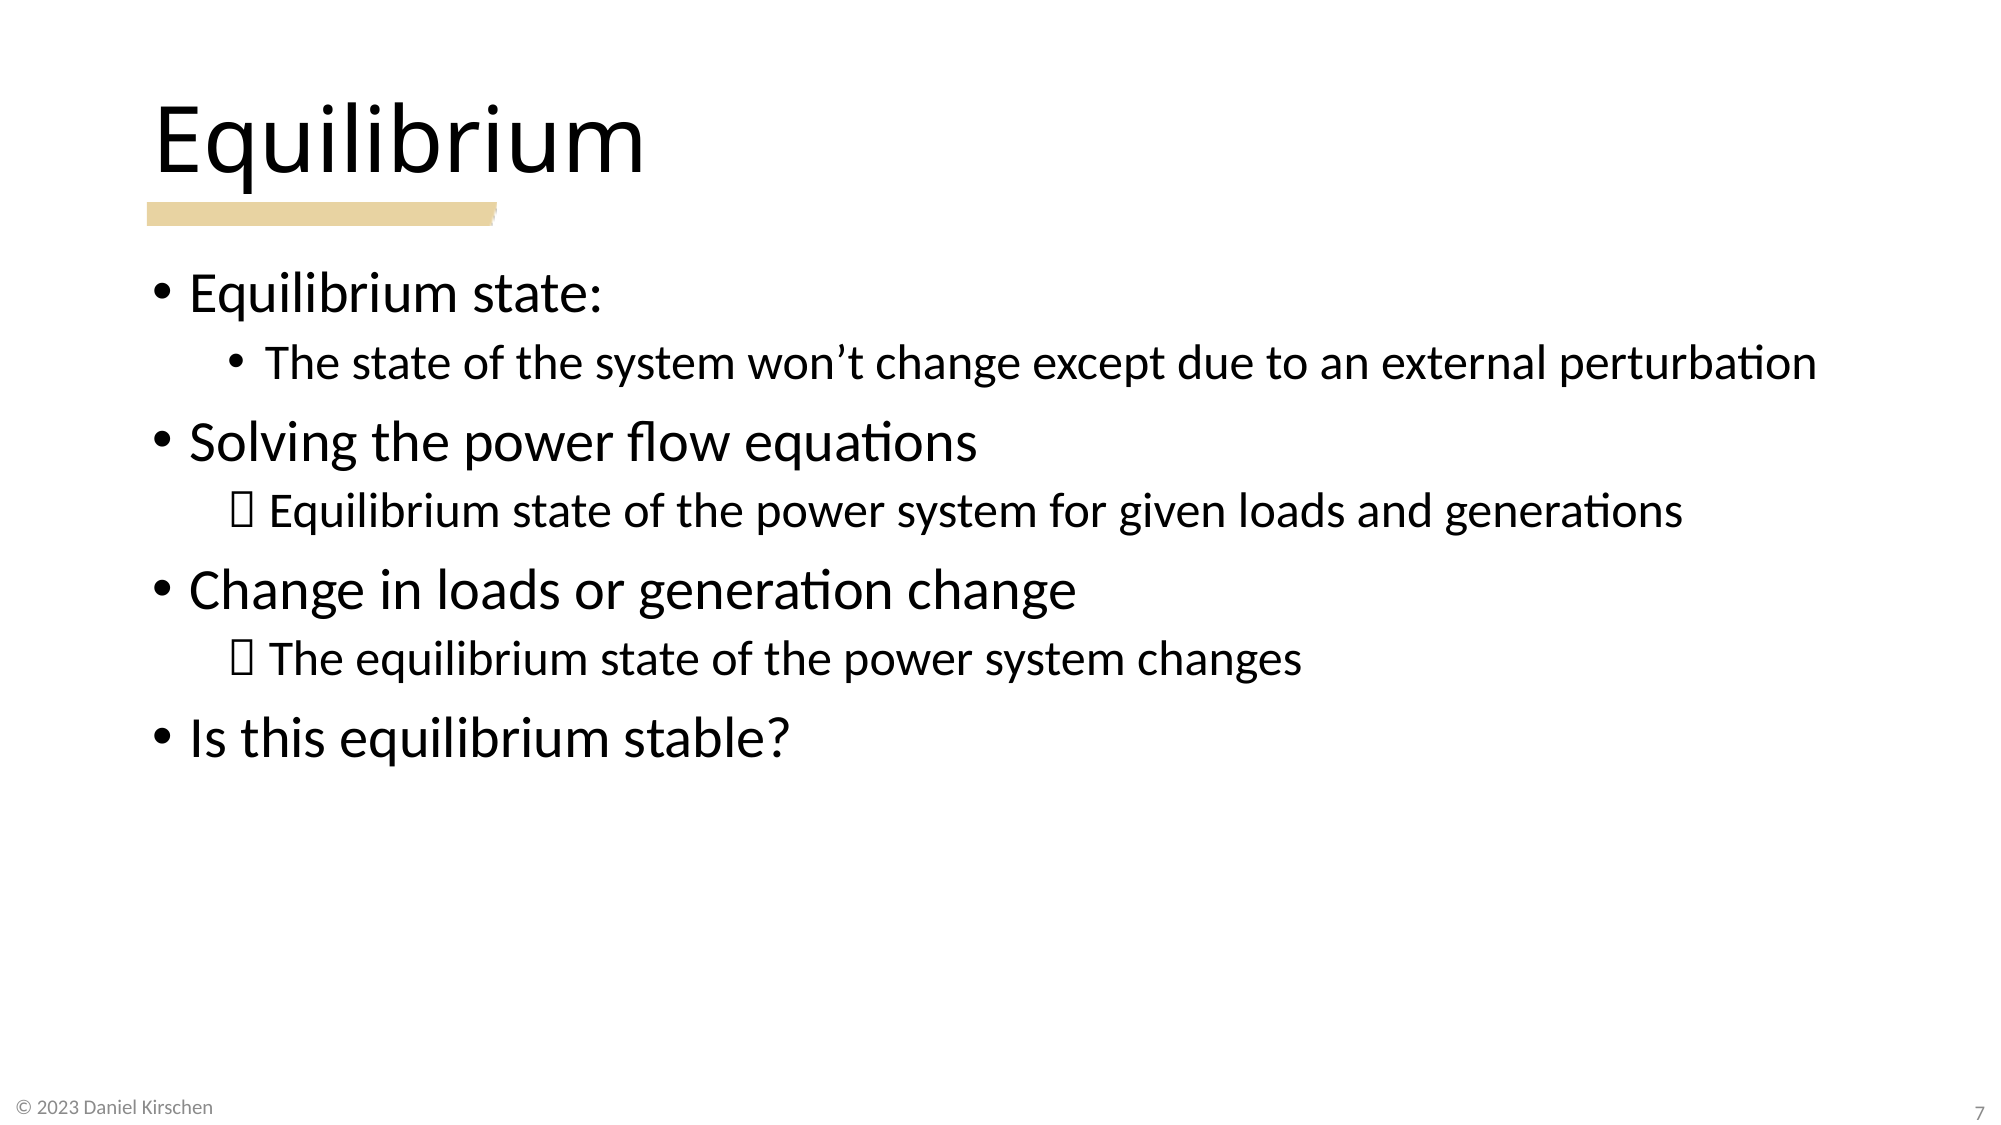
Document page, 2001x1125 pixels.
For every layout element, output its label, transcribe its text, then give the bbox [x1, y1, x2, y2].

title Equilibrium [137, 59, 1863, 226]
list Equilibrium state: The state of the system won’t change except due to an external perturbation Solving the power flow equations  Equilibrium state of the power system for given loads and generations Change in loads or generation change  The equilibrium state of the power system changes Is this equilibrium stable? [137, 255, 1863, 1014]
slide_number 7 [1550, 1088, 2000, 1125]
slide_number © 2023 Daniel Kirschen [0, 1080, 517, 1125]
